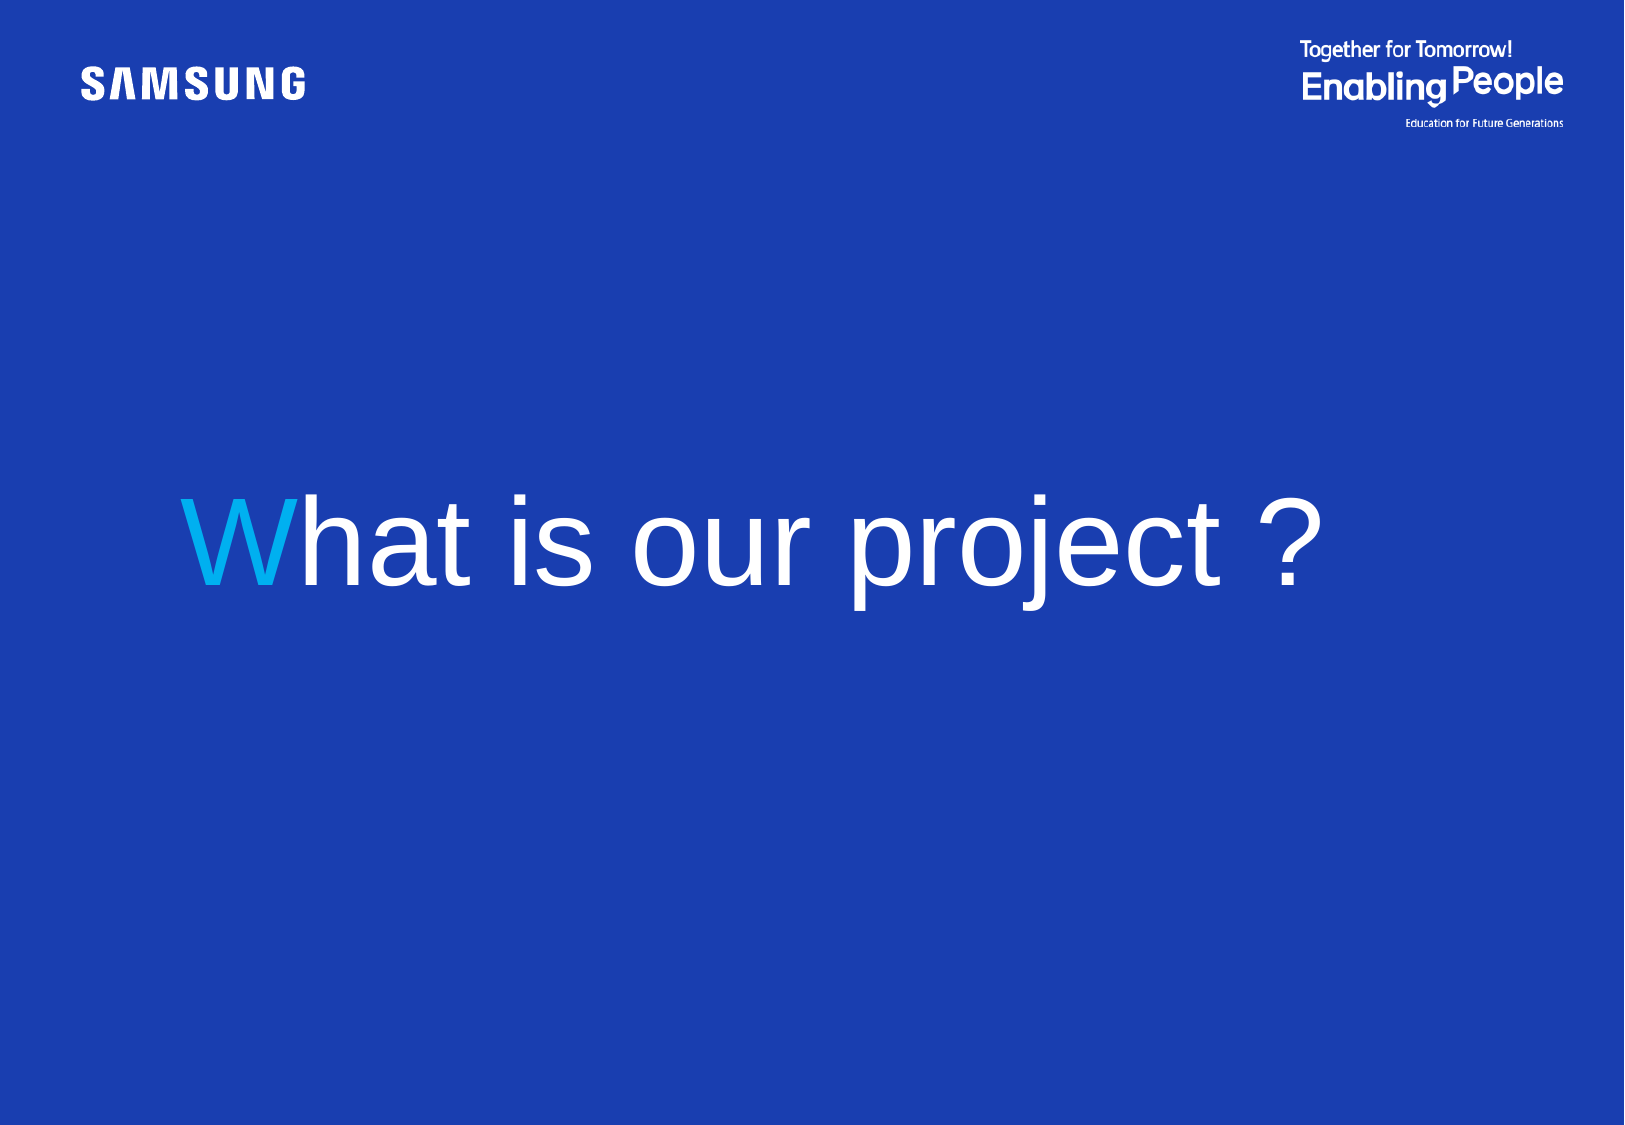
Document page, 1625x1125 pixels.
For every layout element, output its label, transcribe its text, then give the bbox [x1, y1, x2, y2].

picture [1300, 40, 1563, 127]
title What is our project ? [180, 504, 1625, 964]
